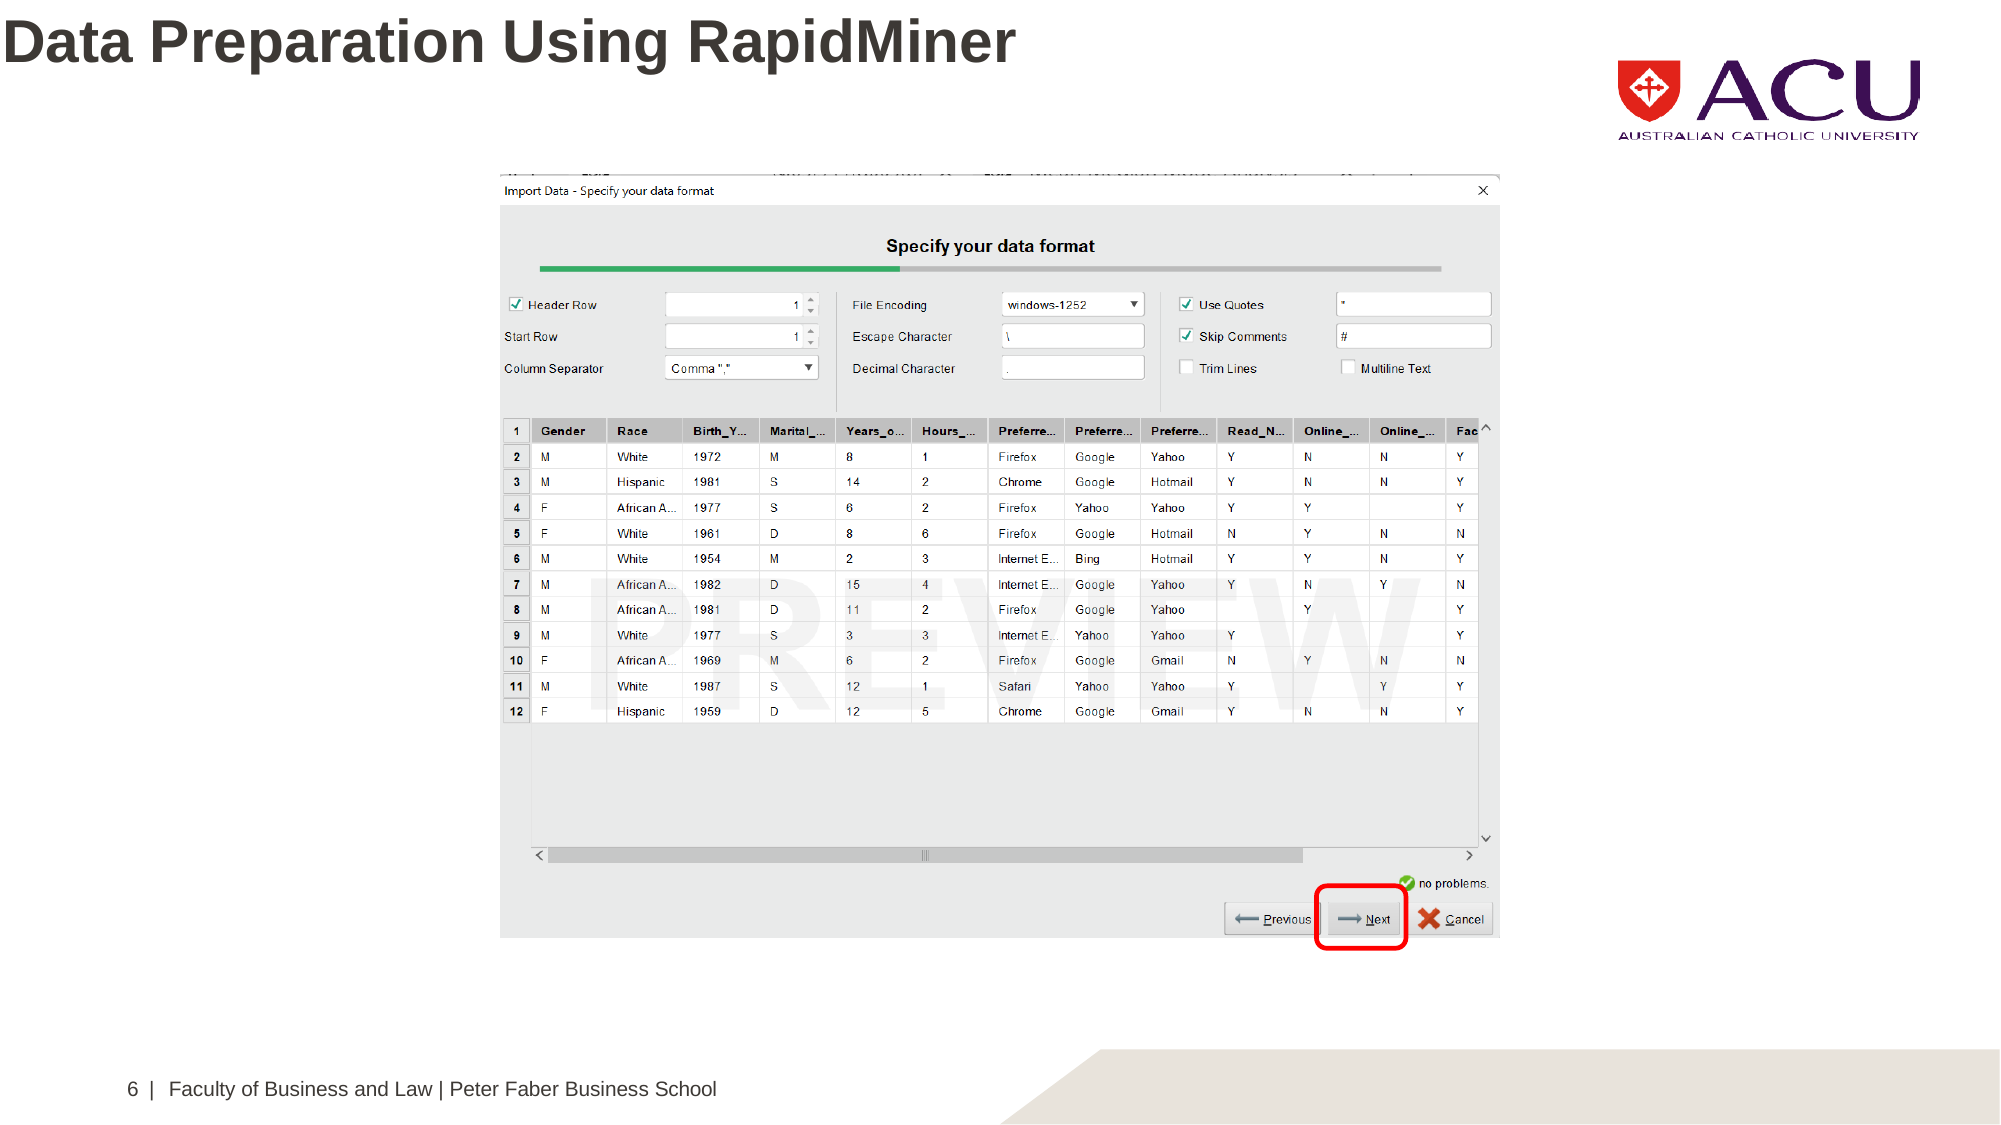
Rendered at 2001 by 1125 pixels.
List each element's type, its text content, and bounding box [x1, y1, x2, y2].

text_box [1318, 947, 1405, 951]
picture [1618, 59, 1920, 140]
picture [499, 174, 1501, 938]
title Data Preparation Using RapidMiner [0, 0, 1163, 190]
slide_number 6 | Faculty of Business and Law | Peter Faber Business School [120, 1075, 937, 1125]
